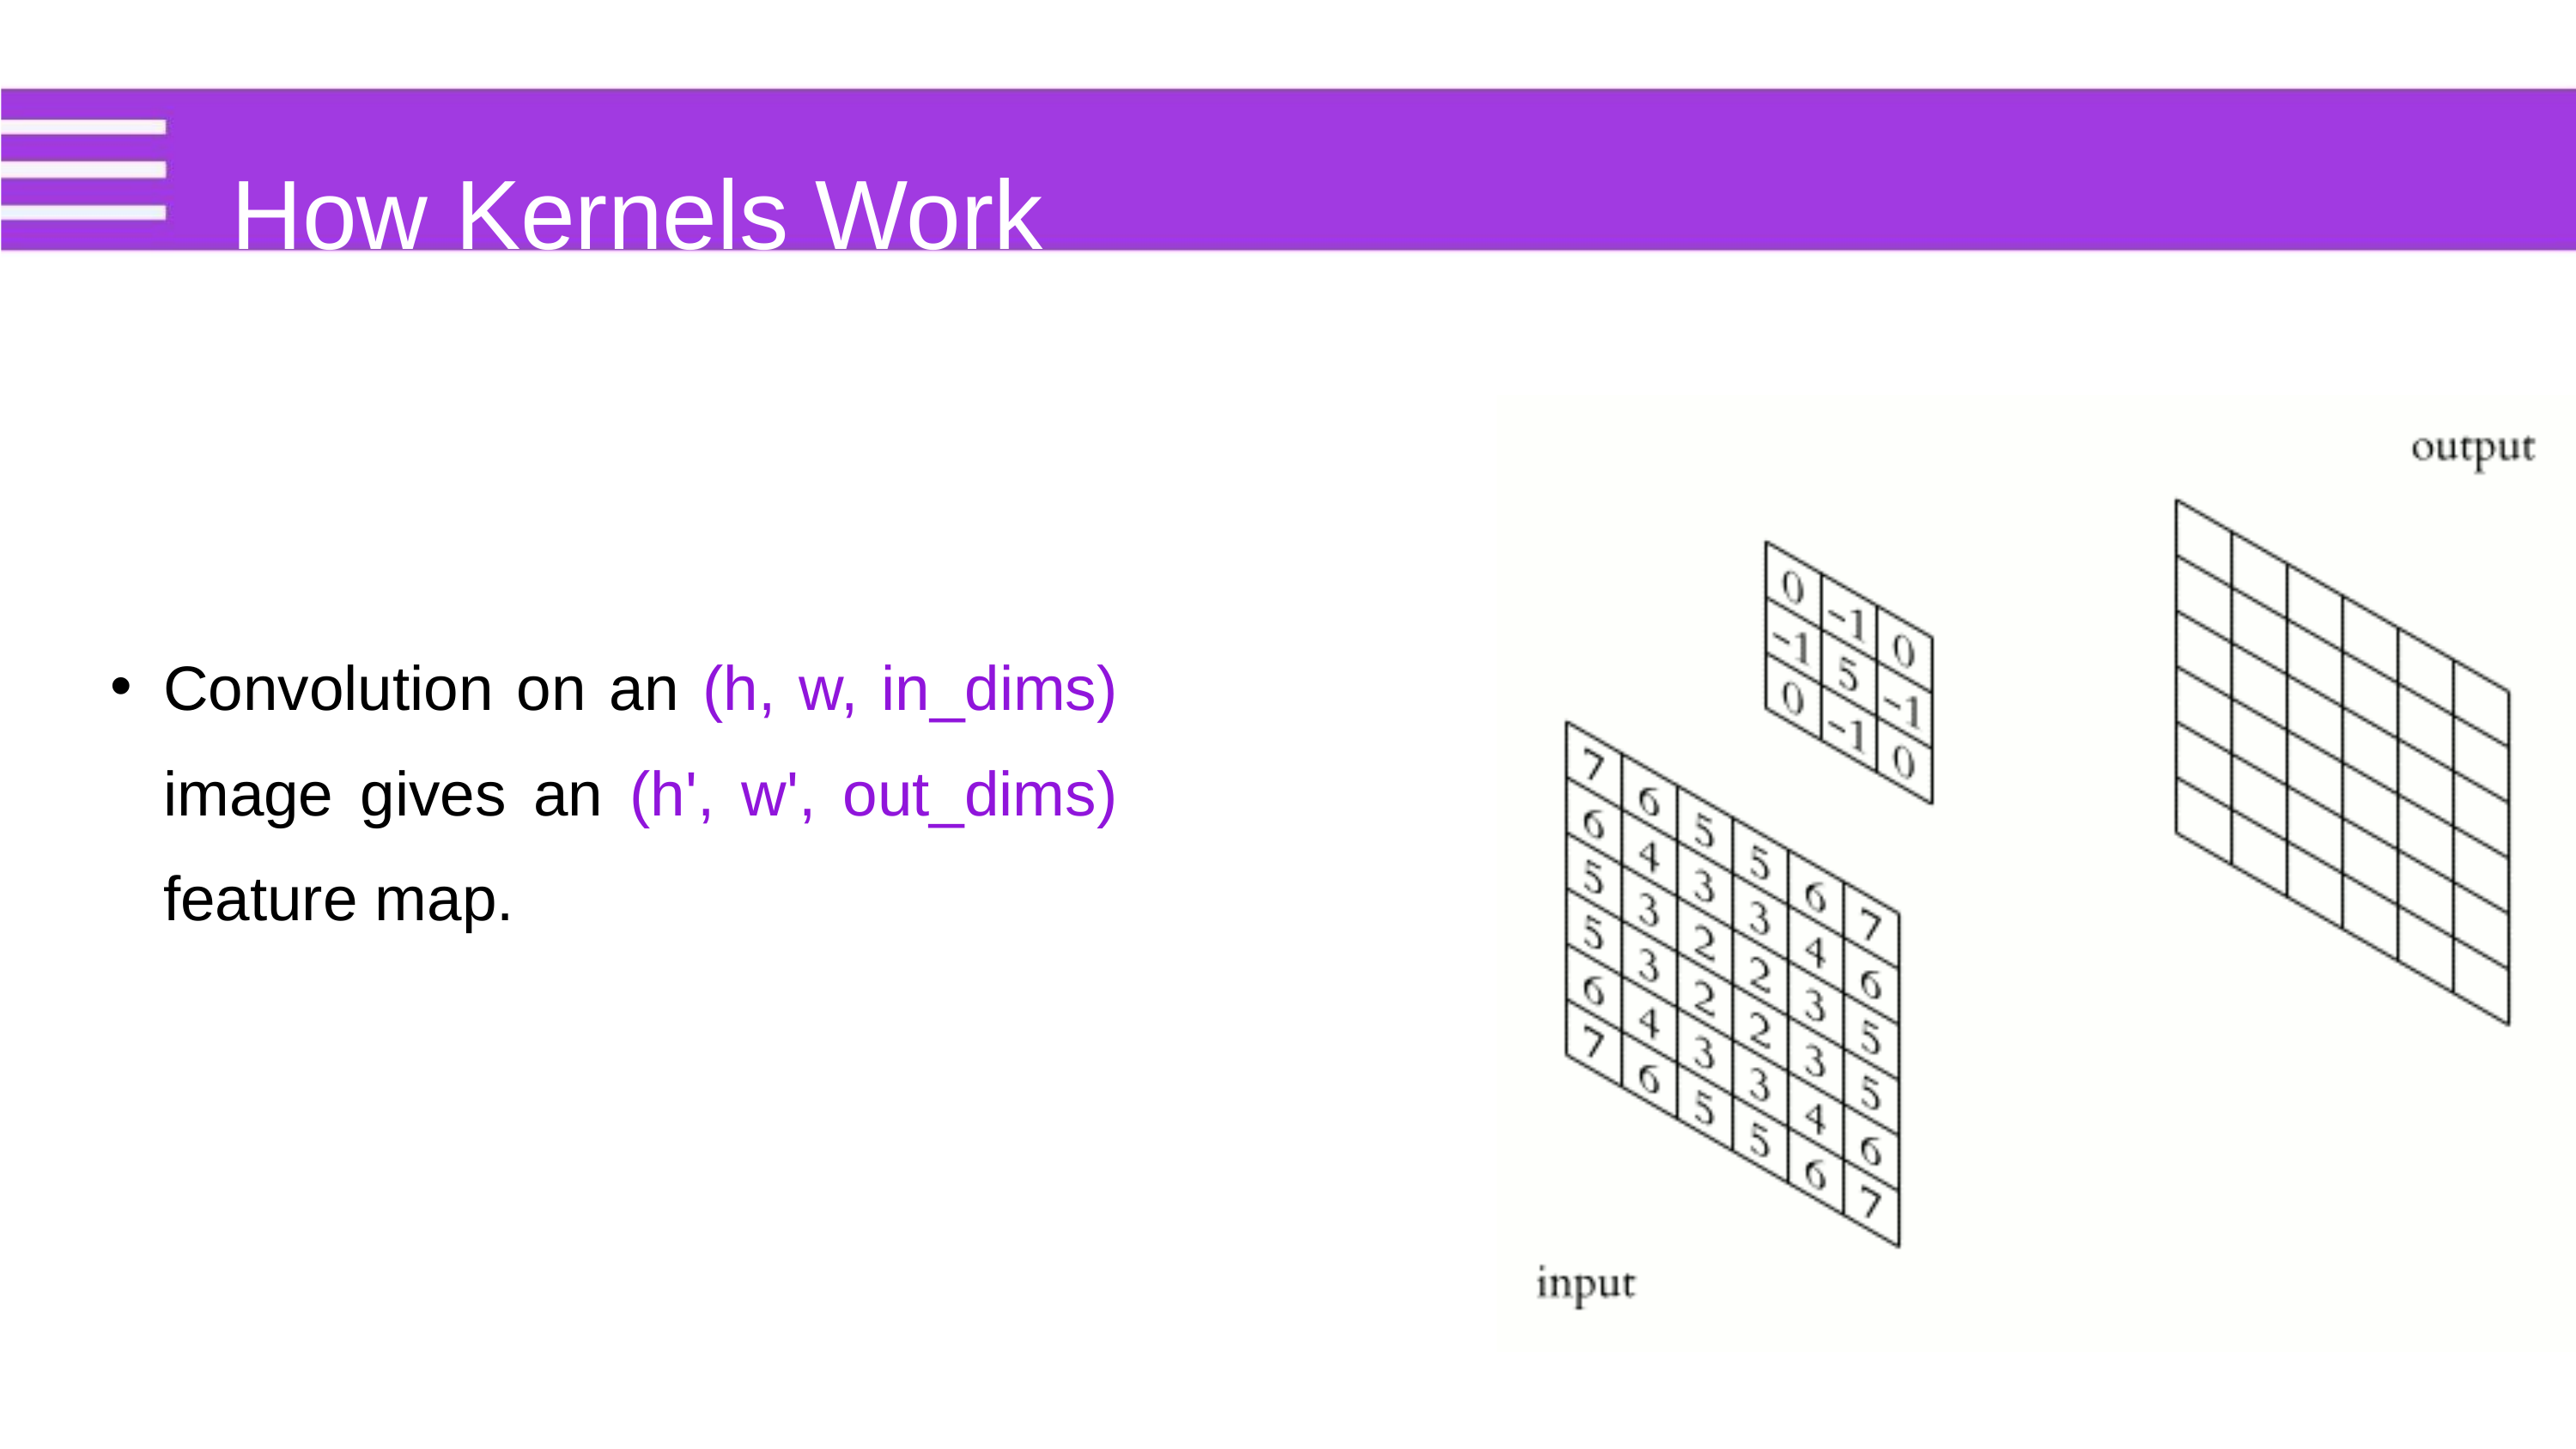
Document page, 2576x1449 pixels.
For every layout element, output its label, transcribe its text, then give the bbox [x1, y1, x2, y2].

text_box How Kernels Work [157, 104, 1119, 270]
text_box Convolution on an (h, w, in_dims) image gives an (h', w', out_dims) feature map. [57, 617, 1119, 934]
text_box [1, 0, 2576, 1449]
picture [1496, 395, 2576, 1352]
